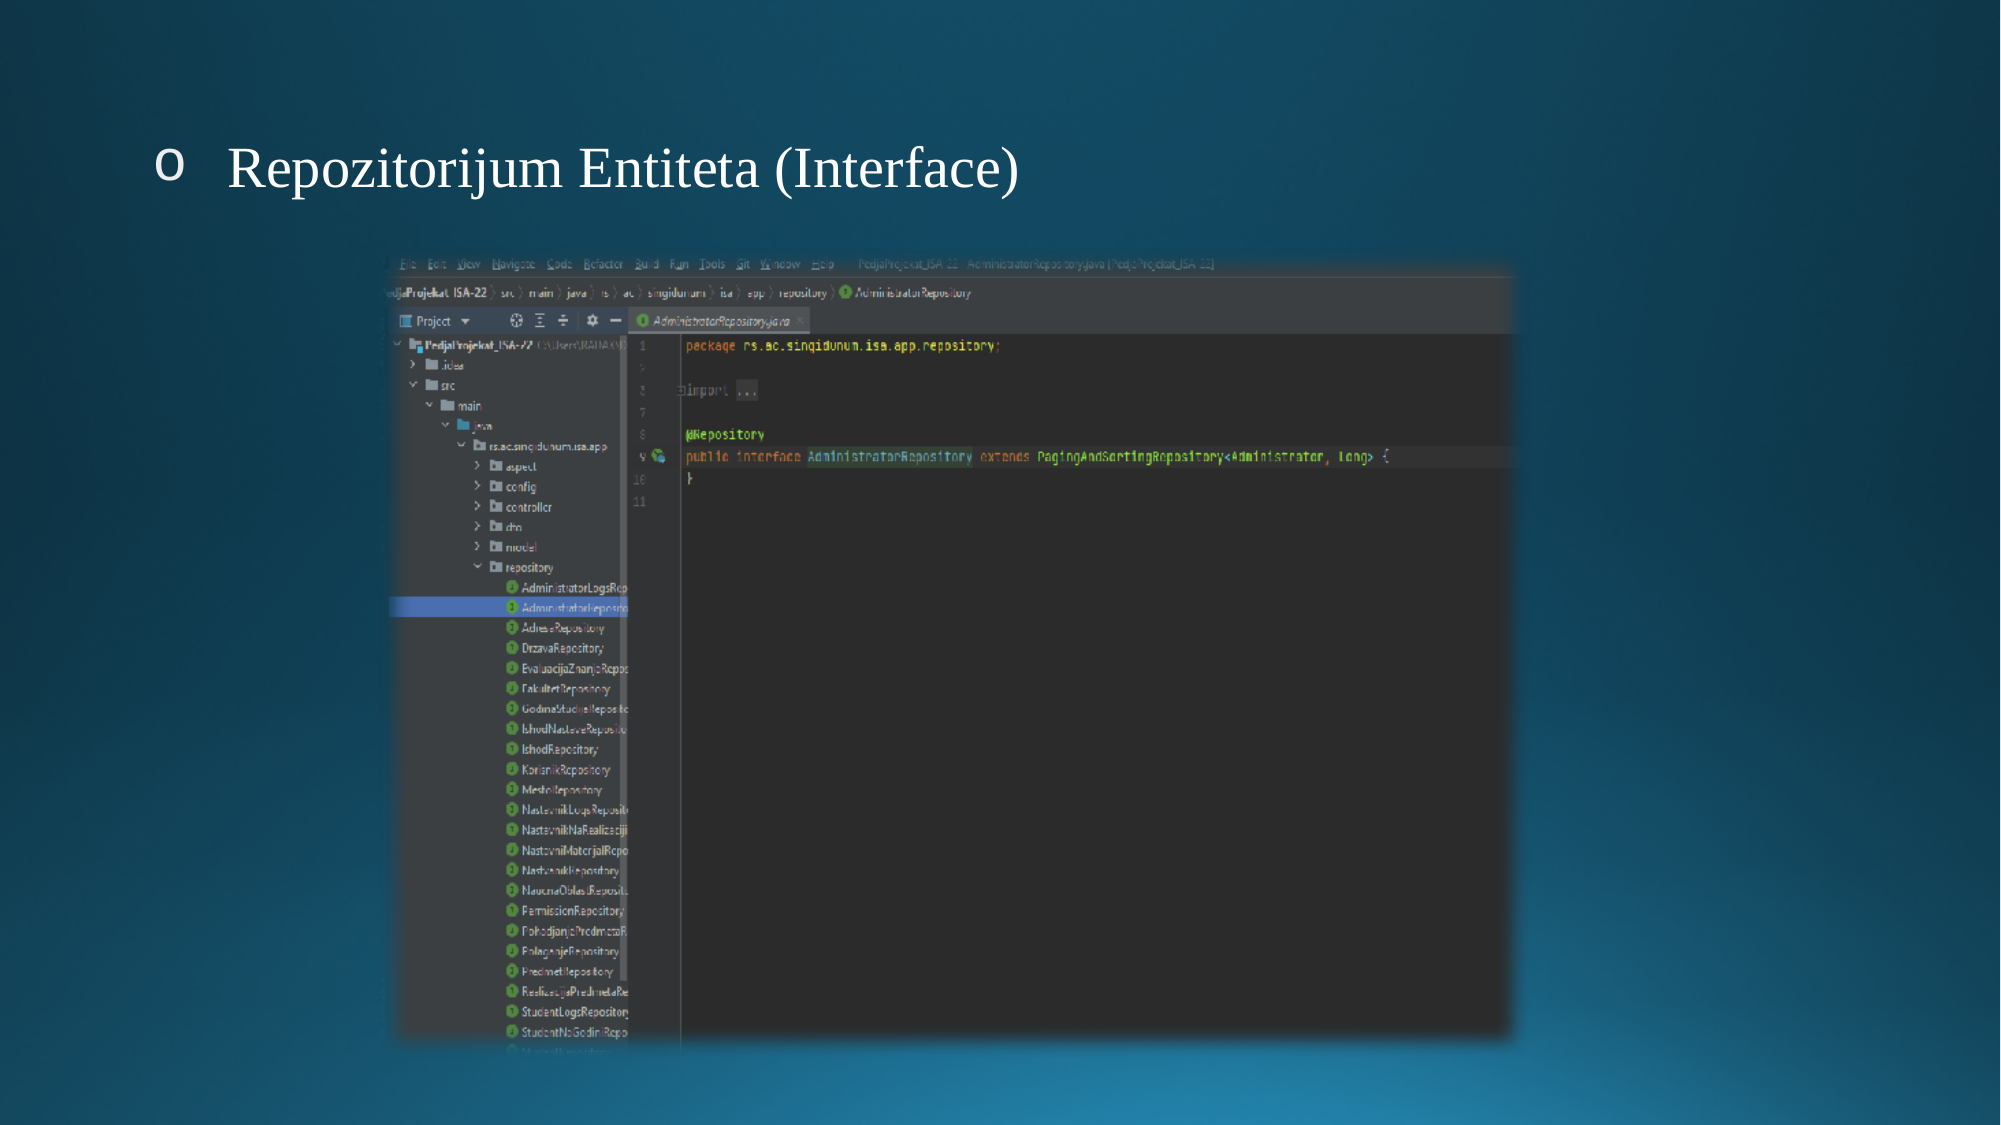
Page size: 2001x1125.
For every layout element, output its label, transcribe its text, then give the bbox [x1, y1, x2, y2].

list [378, 248, 1531, 1059]
title Repozitorijum Entiteta (Interface) [137, 59, 1863, 278]
picture [0, 0, 2001, 1125]
